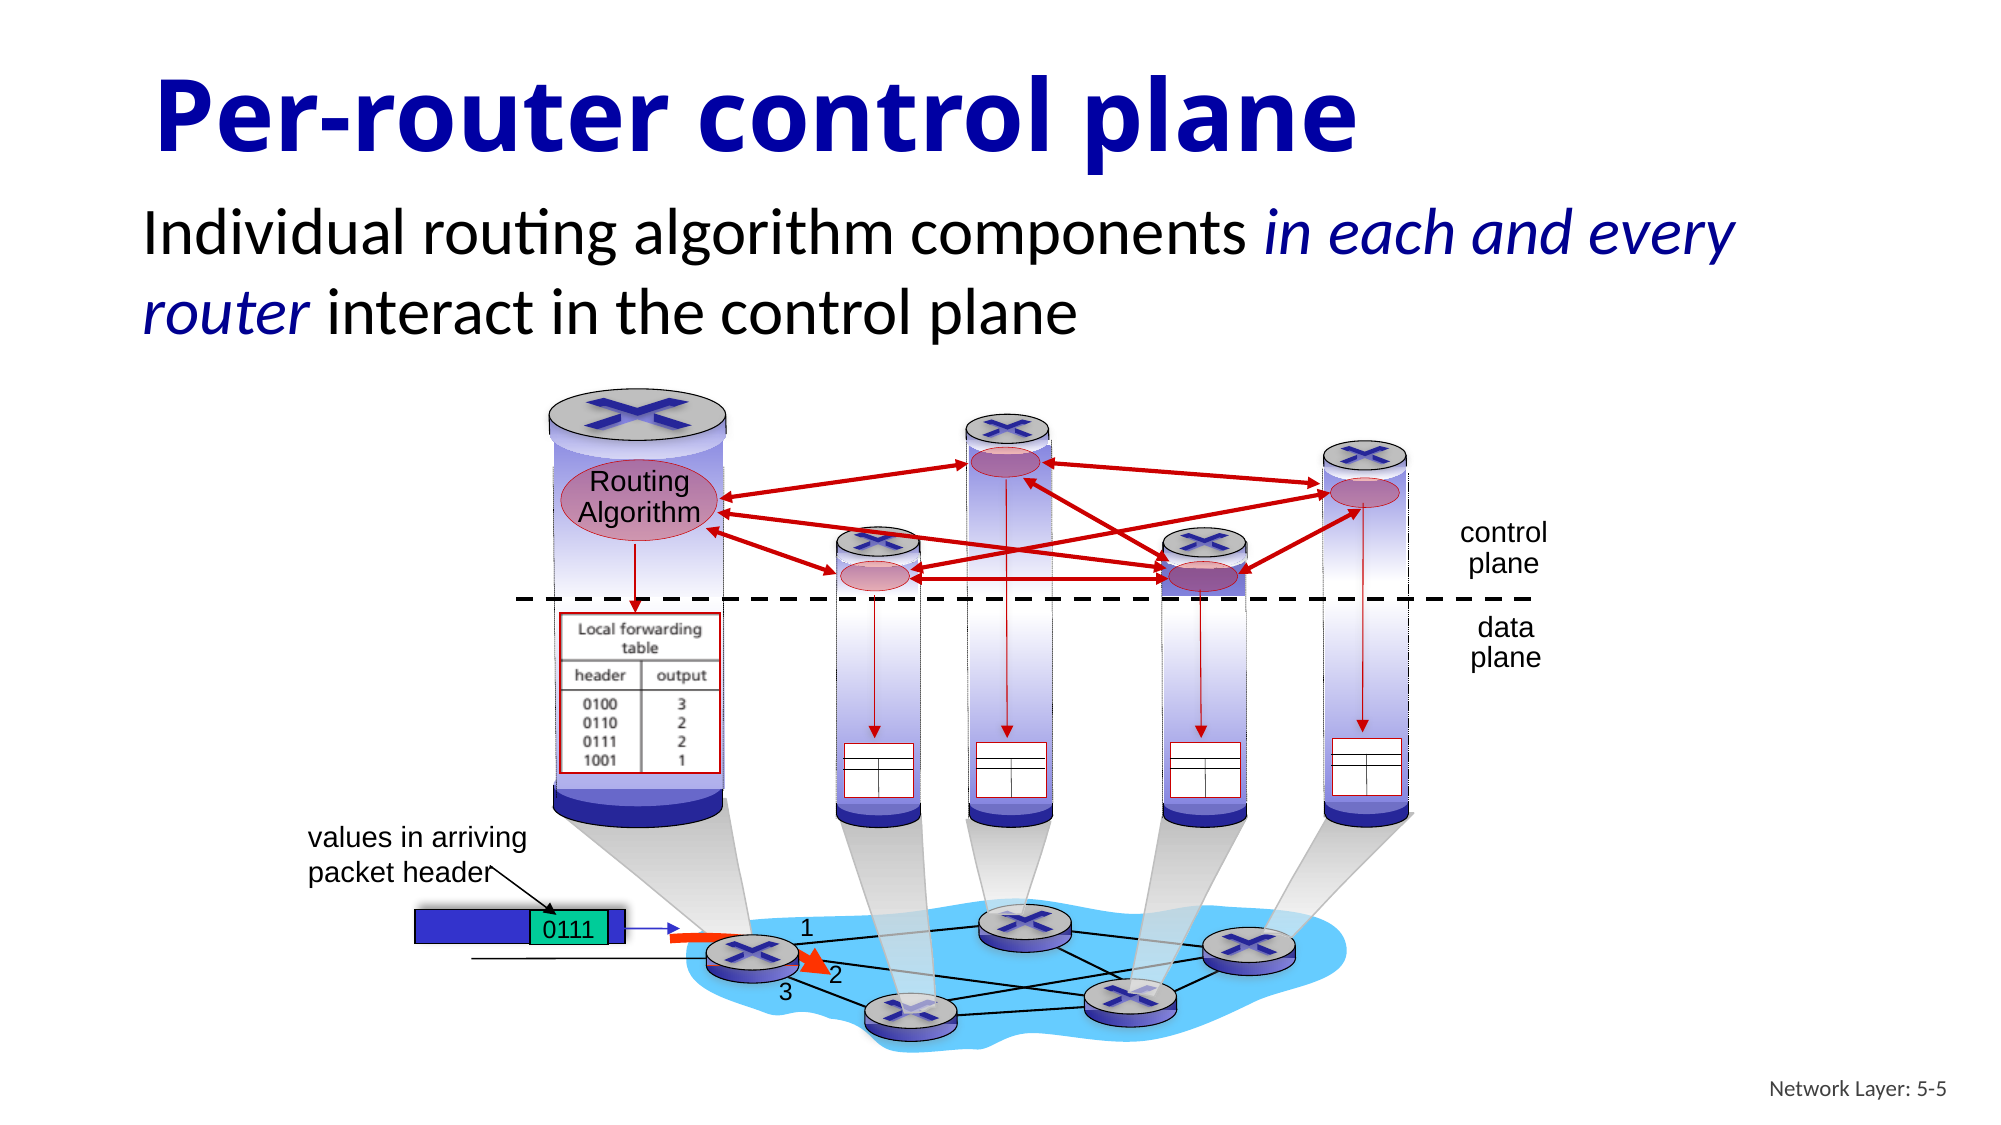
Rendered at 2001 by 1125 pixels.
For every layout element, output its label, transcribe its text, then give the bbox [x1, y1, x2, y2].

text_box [1084, 1013, 1177, 1028]
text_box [549, 388, 1414, 510]
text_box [635, 479, 1364, 739]
text_box [825, 1017, 860, 1028]
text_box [516, 510, 635, 683]
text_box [549, 683, 1414, 1013]
text_box values in arriving packet header [293, 810, 549, 896]
slide_number Network Layer: 5-5 [1512, 1056, 1963, 1117]
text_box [706, 934, 799, 984]
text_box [560, 447, 1400, 510]
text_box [414, 865, 680, 946]
title Per-router control plane [137, 45, 1863, 180]
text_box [1364, 510, 1563, 683]
text_box [880, 1013, 1231, 1053]
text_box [958, 1013, 1084, 1017]
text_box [864, 1013, 958, 1042]
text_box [560, 613, 1402, 798]
text_box Individual routing algorithm components in each and every router interact in the control plane [128, 180, 1931, 356]
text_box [773, 1013, 864, 1017]
